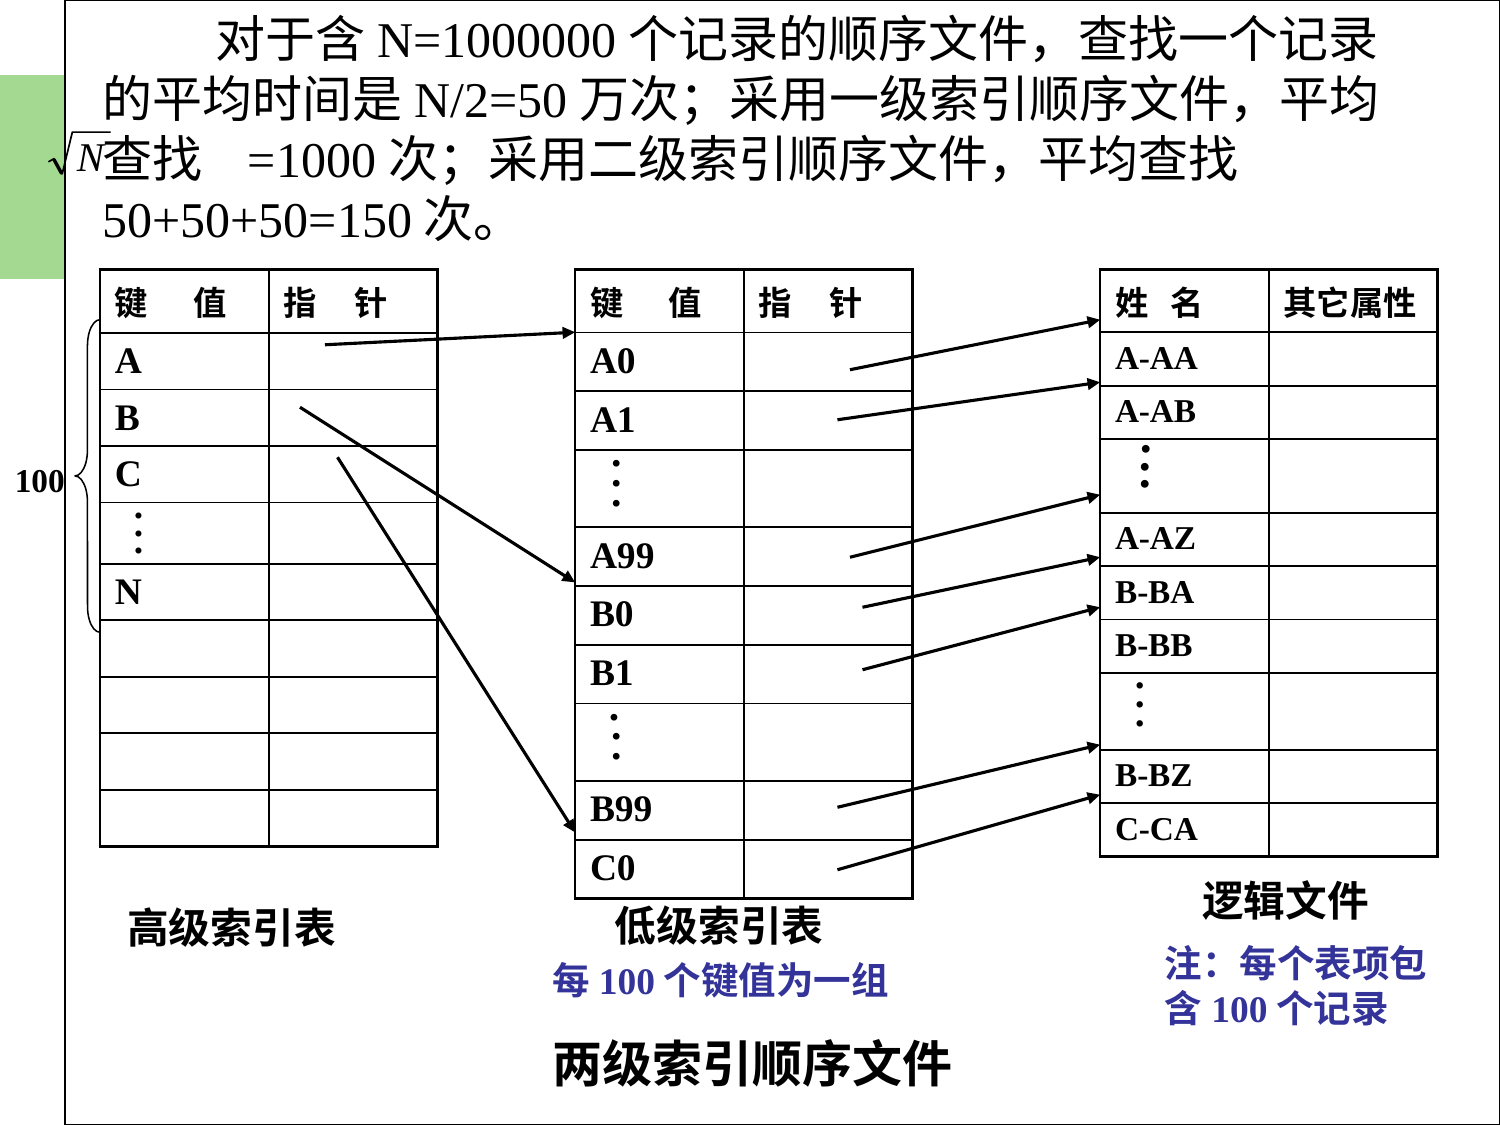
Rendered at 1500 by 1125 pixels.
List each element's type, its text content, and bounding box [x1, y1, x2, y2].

table_cell [1270, 804, 1436, 855]
table_cell [745, 704, 911, 780]
text_box 逻辑文件 [1187, 867, 1488, 932]
table_cell . . . [576, 451, 743, 526]
table_header 键 值 [101, 271, 268, 332]
table_cell [101, 678, 268, 732]
text_box [87, 319, 100, 452]
table_cell [1270, 440, 1436, 512]
text_box 对于含N=1000000个记录的顺序文件，查找一个记录的平均时间是N/2=50万次；采用一级索引顺序文件，平均查找 =1000次；采用二级索引顺序文件，平均查找50+50+50=150次。 [87, 0, 1438, 255]
table_cell [368, 503, 436, 563]
table_cell A-AZ [1101, 514, 1268, 565]
text_box [849, 316, 1100, 370]
text_box [87, 507, 100, 633]
text_box 每100个键值为一组 [537, 949, 938, 1010]
table_cell B-BB [1101, 620, 1268, 672]
text_box 高级索引表 [112, 894, 438, 960]
table_cell [745, 333, 911, 390]
text_box [837, 377, 1100, 420]
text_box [40, 123, 120, 185]
text_box 两级索引顺序文件 [537, 1024, 1188, 1100]
table_cell B99 [576, 782, 743, 839]
table_cell . . . [1101, 440, 1268, 512]
table_cell [1270, 387, 1436, 438]
table_cell C [101, 447, 268, 502]
table_cell [101, 734, 268, 789]
table_header 指 针 [745, 271, 911, 332]
text_box 100 [0, 452, 175, 507]
table_cell [270, 447, 436, 502]
table_cell [270, 678, 436, 732]
table_cell B-BZ [1101, 751, 1268, 802]
text_box [862, 553, 1100, 608]
table_header 其它属性 [1270, 271, 1436, 331]
table_cell [101, 791, 268, 845]
table_cell B [101, 390, 268, 445]
text_box [299, 407, 575, 583]
table_cell [745, 528, 911, 585]
table_cell [1270, 674, 1436, 749]
text_box [837, 741, 1100, 808]
text_box 注：每个表项包含100个记录 [1149, 932, 1450, 1037]
table_cell [745, 782, 911, 839]
text_box 低级索引表 [599, 892, 913, 949]
table_cell A99 [576, 528, 743, 585]
table_cell C-CA [1101, 804, 1268, 855]
table_cell [745, 841, 911, 892]
table_cell A [101, 334, 268, 389]
table_cell . . . [101, 503, 268, 563]
table_cell A-AA [1101, 333, 1268, 385]
table_cell N [101, 565, 268, 619]
table_cell [270, 503, 403, 563]
text_box [862, 604, 1100, 670]
table_cell [1270, 751, 1436, 802]
table_cell [270, 334, 436, 389]
table_cell C0 [576, 841, 743, 897]
table_cell A0 [576, 333, 743, 390]
text_box [324, 326, 575, 345]
text_box [337, 457, 575, 833]
table_cell [745, 646, 911, 703]
table_header 键 值 [576, 271, 743, 332]
table_cell . . . [1101, 674, 1268, 749]
picture [0, 0, 64, 288]
table_cell [270, 791, 436, 845]
text_box [837, 792, 1100, 870]
table_cell [270, 734, 436, 789]
table_cell A1 [576, 392, 743, 449]
table_cell B0 [576, 587, 743, 644]
table_cell [745, 451, 911, 526]
table_cell [745, 587, 911, 644]
table_cell [1270, 620, 1436, 672]
table_cell [745, 392, 911, 449]
table_cell [270, 621, 436, 676]
table_cell [270, 565, 436, 619]
text_box [64, 0, 1500, 1125]
table_header 指 针 [270, 271, 436, 332]
table_cell A-AB [1101, 387, 1268, 438]
table_cell B-BA [1101, 567, 1268, 619]
table_cell [1270, 333, 1436, 385]
table_header 姓 名 [1101, 271, 1268, 331]
table_cell [270, 390, 436, 445]
table_cell [1270, 514, 1436, 565]
table_cell B1 [576, 646, 743, 703]
text_box [849, 491, 1100, 558]
table_cell [101, 621, 268, 676]
table_cell [1270, 567, 1436, 619]
table_cell . . . [576, 704, 743, 780]
